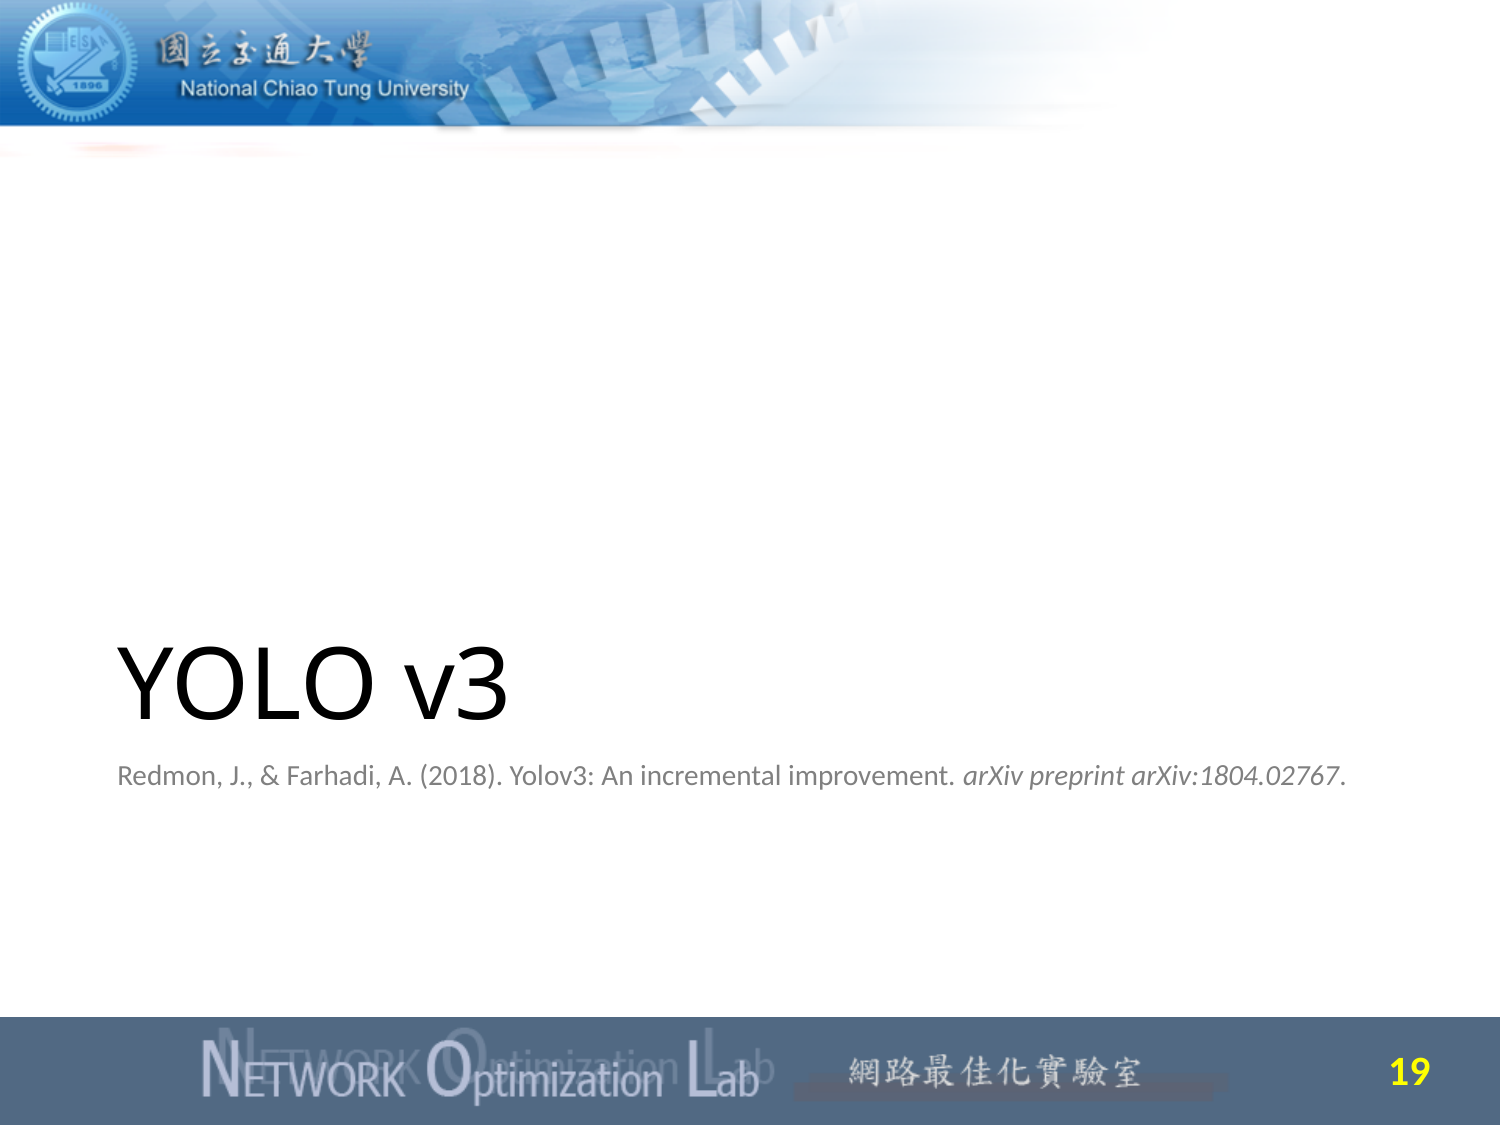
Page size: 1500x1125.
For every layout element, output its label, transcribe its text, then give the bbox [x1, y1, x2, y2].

list Redmon, J., & Farhadi, A. (2018). Yolov3: An incremental improvement. arXiv preprint arXiv:1804.02767. [102, 752, 1397, 999]
picture [0, 0, 1500, 1125]
title YOLO v3 [102, 280, 1397, 749]
